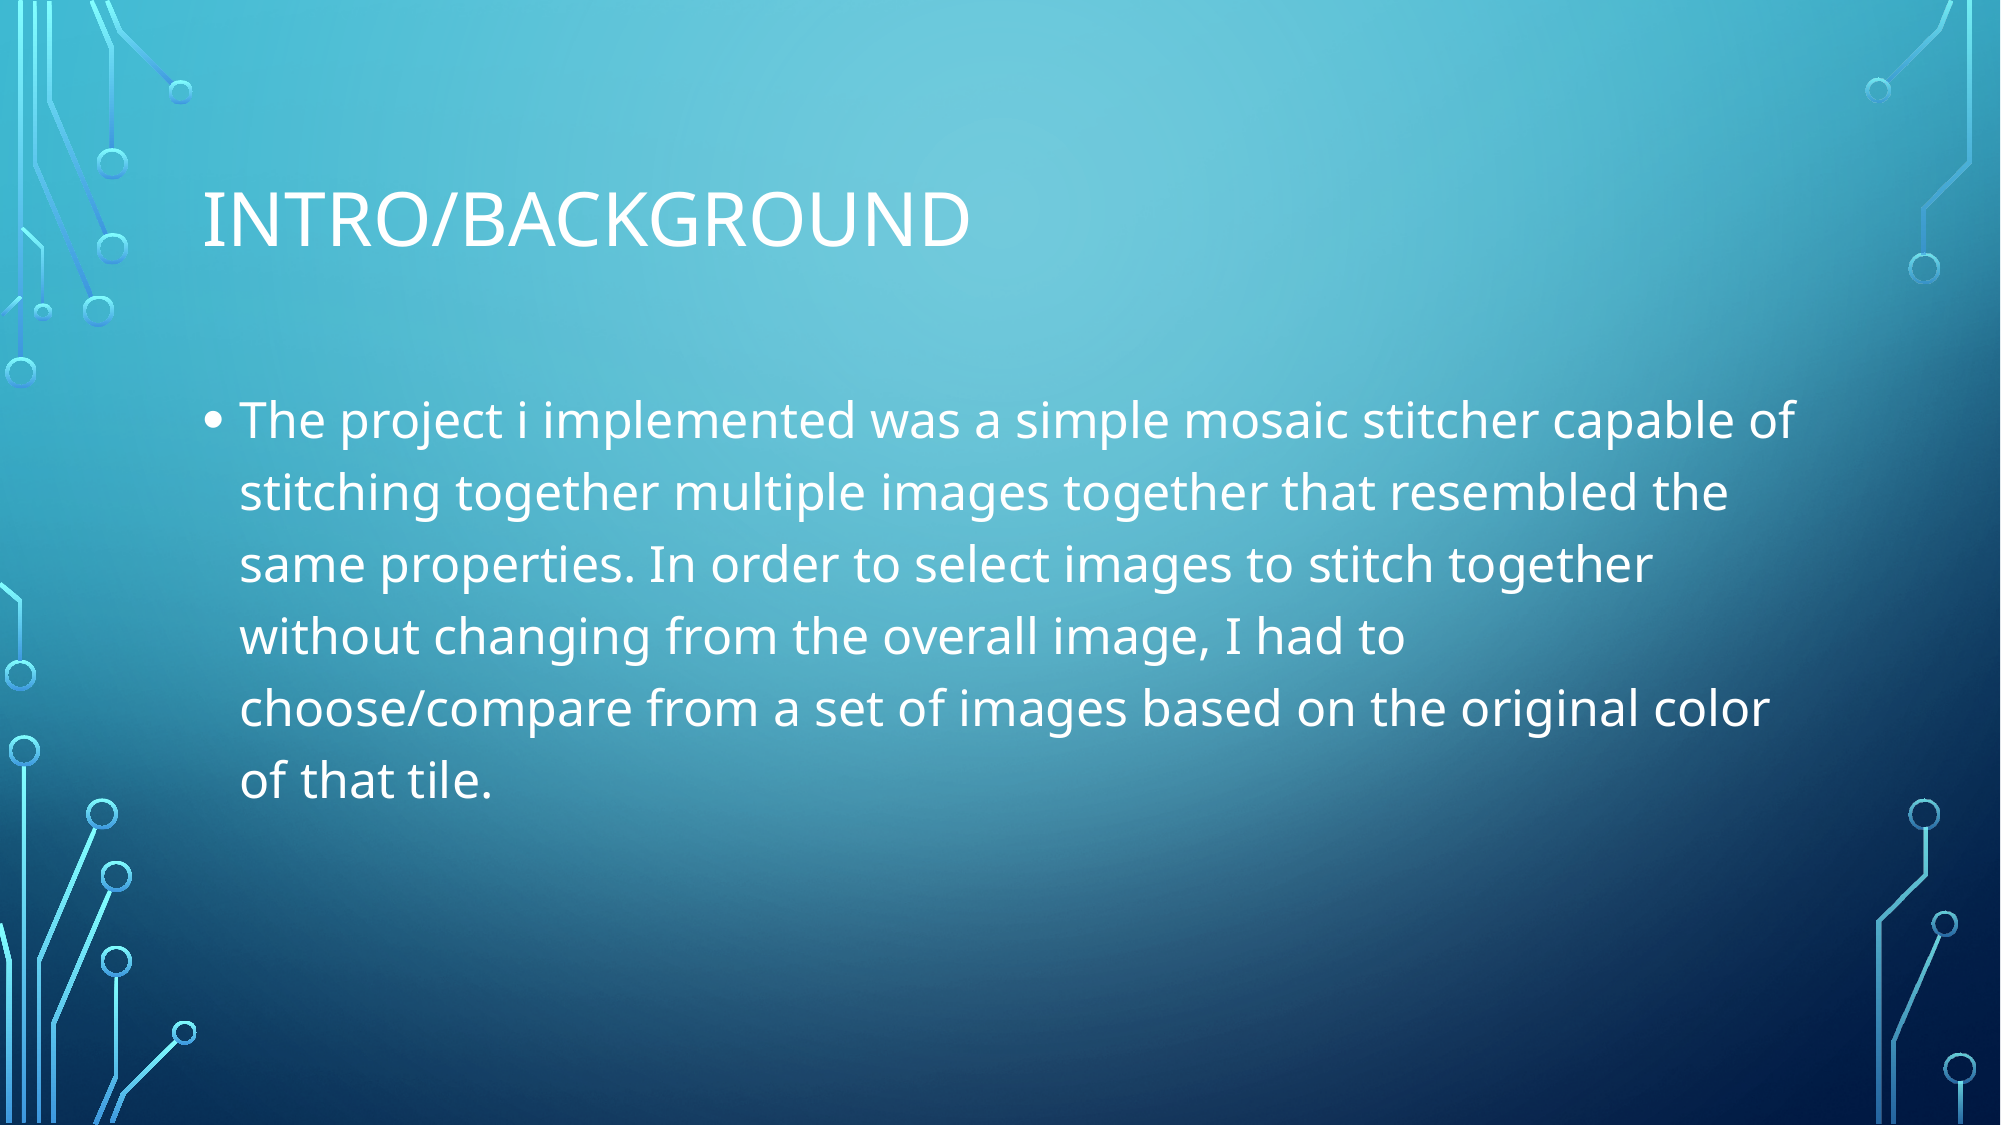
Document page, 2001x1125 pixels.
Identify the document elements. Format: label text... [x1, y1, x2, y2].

title Intro/background [187, 101, 1813, 344]
list The project i implemented was a simple mosaic stitcher capable of stitching together multiple images together that resembled the same properties. In order to select images to stitch together without changing from the overall image, I had to choose/compare from a set of images based on the original color of that tile. [187, 369, 1813, 950]
